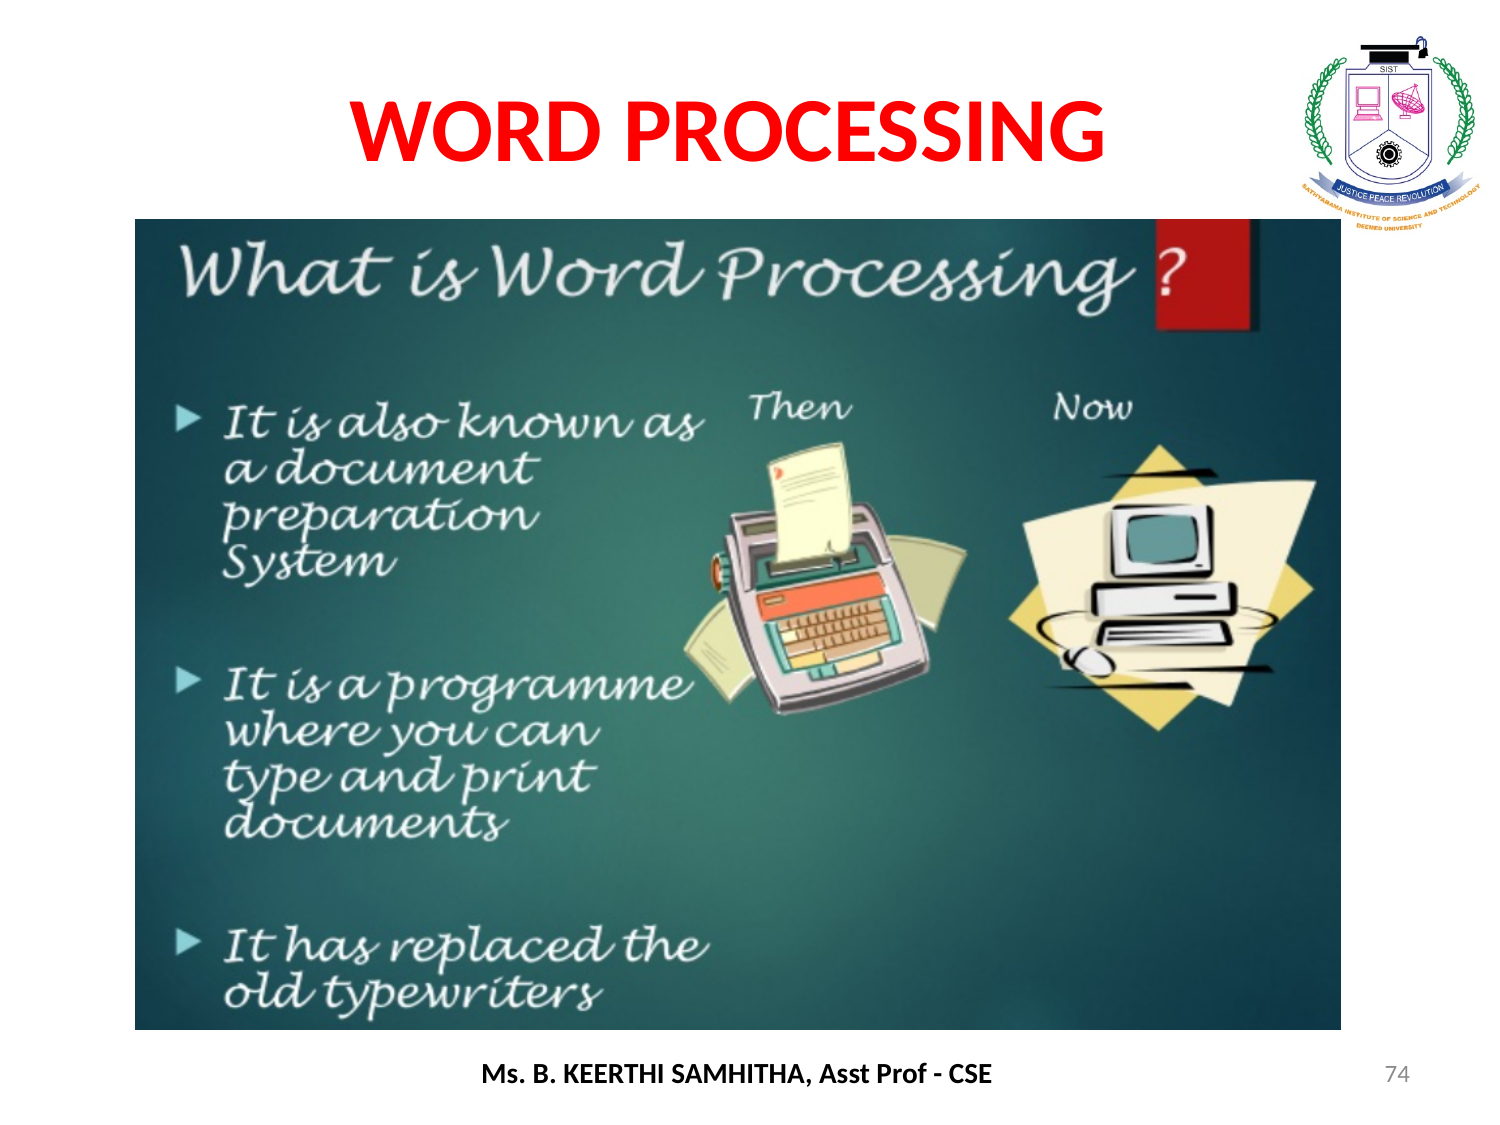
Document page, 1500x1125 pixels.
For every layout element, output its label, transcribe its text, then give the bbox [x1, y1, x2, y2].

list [135, 219, 1341, 1030]
picture [1341, 30, 1500, 251]
slide_number 74 [1074, 1042, 1425, 1103]
title WORD PROCESSING [53, 30, 1404, 219]
